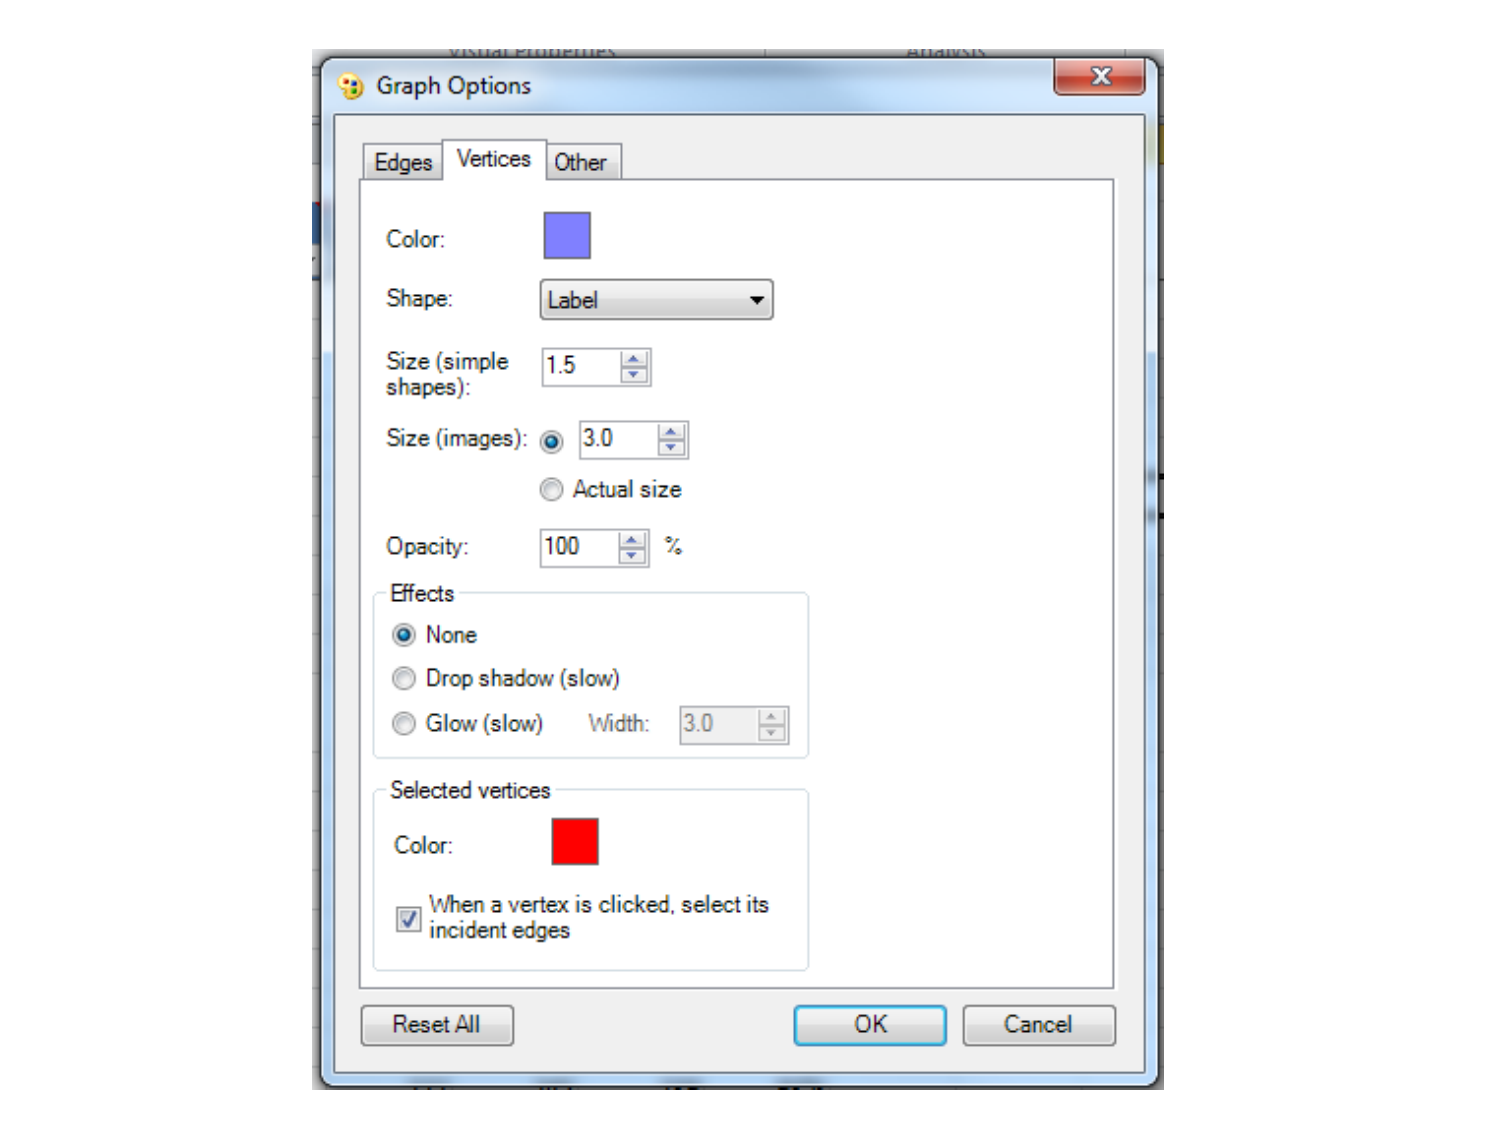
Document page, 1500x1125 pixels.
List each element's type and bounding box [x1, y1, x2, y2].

picture [312, 49, 1164, 1090]
